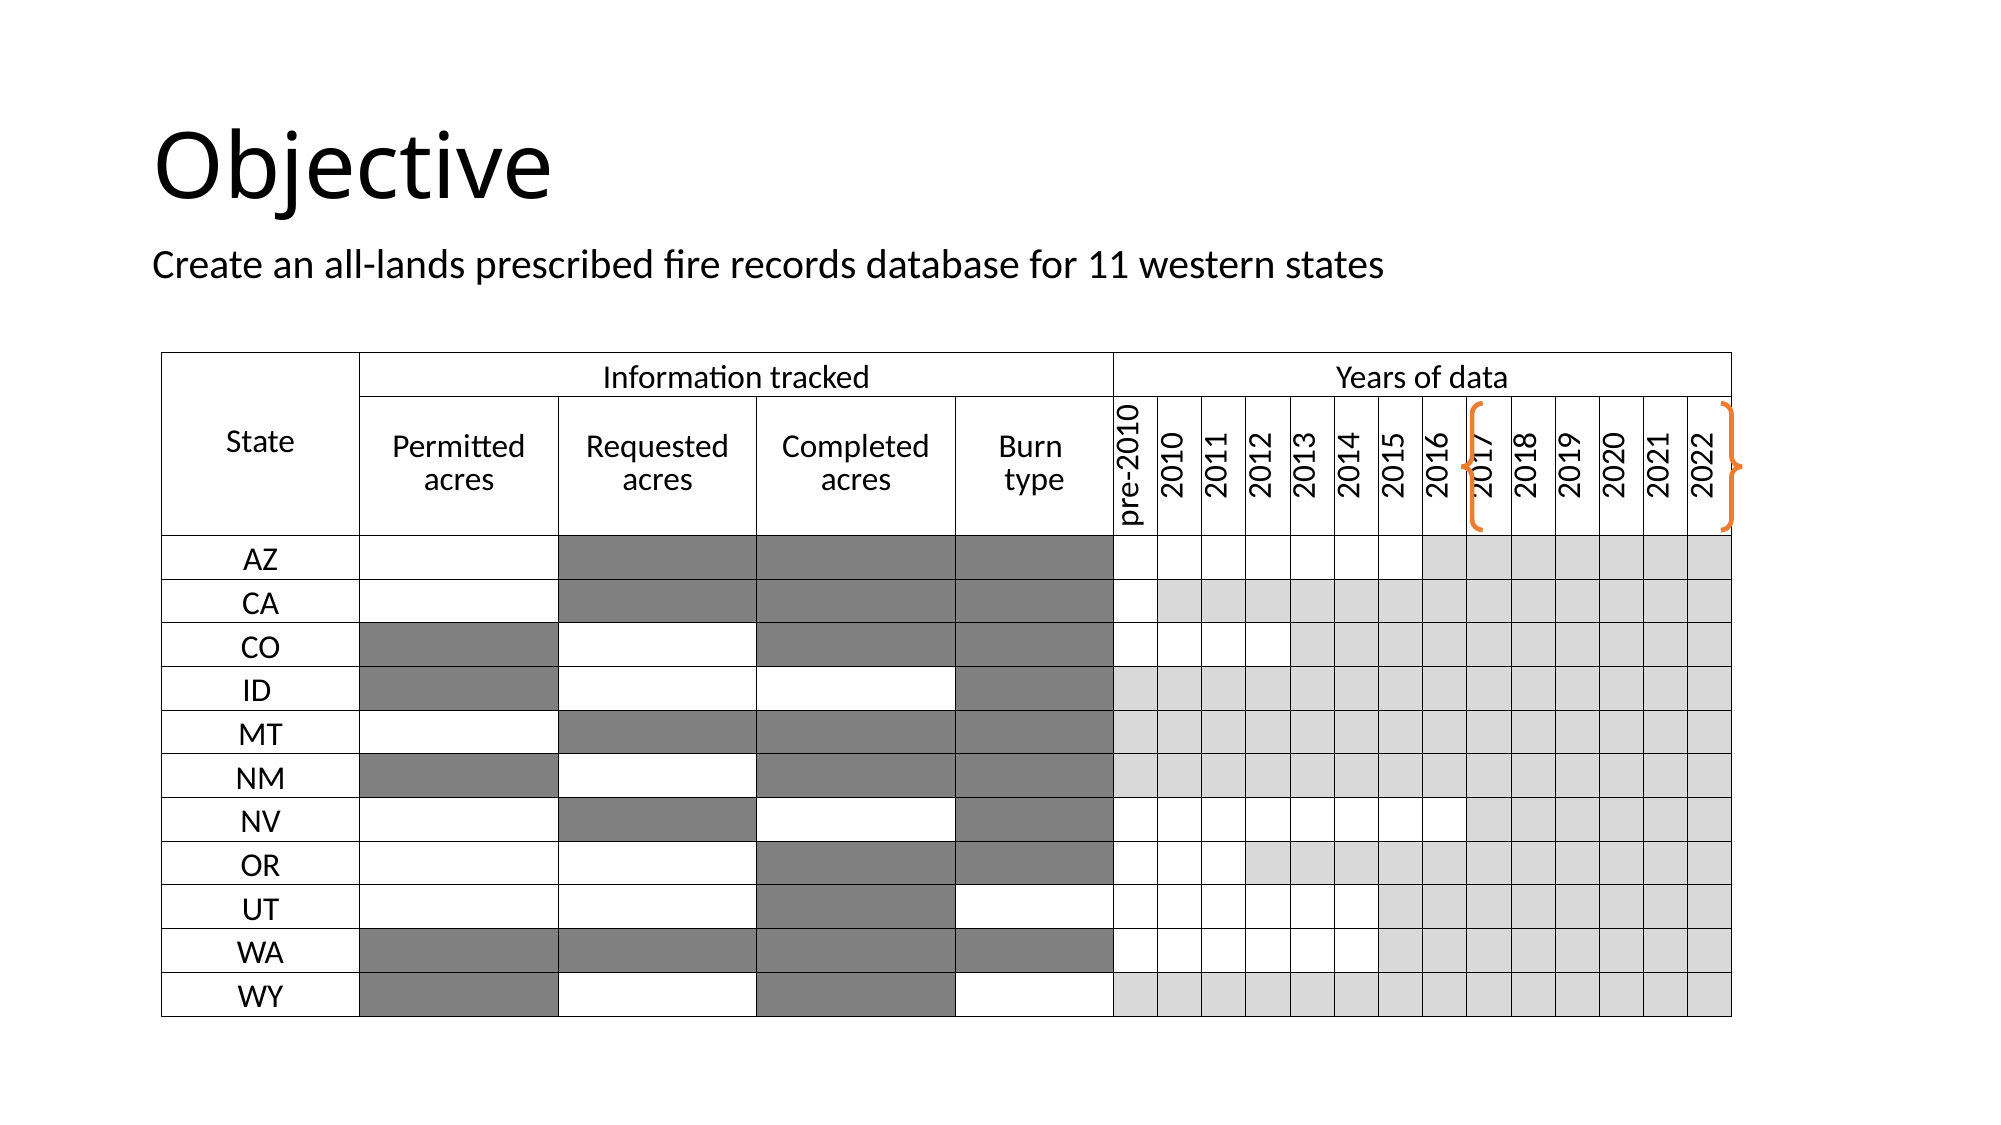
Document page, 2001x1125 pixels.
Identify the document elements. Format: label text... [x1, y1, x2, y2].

table_cell [1114, 536, 1157, 579]
table_cell [559, 580, 756, 622]
table_cell [956, 667, 1113, 710]
table_cell [757, 623, 955, 666]
table_cell [360, 754, 558, 797]
table_cell [1114, 798, 1157, 841]
table_cell Burn type [956, 397, 1113, 535]
table_cell [1600, 842, 1643, 884]
table_cell [1512, 580, 1555, 622]
table_cell [1512, 973, 1555, 1016]
table_cell [1423, 580, 1466, 622]
table_cell [1600, 711, 1643, 753]
table_cell [1644, 667, 1687, 710]
table_cell [1644, 842, 1687, 884]
table_cell [1202, 798, 1245, 841]
table_cell [1467, 842, 1511, 884]
table_cell [1158, 842, 1201, 884]
table_cell [1114, 885, 1157, 928]
table_cell [1246, 973, 1290, 1016]
table_cell [1644, 536, 1687, 579]
table_cell [1335, 754, 1378, 797]
table_cell [1158, 580, 1201, 622]
table_header State [162, 353, 359, 535]
table_cell [1335, 929, 1378, 972]
table_cell WA [162, 929, 359, 972]
table_cell [360, 711, 558, 753]
table_cell [1246, 885, 1290, 928]
table_cell 2020 [1600, 531, 1643, 535]
table_cell [757, 711, 955, 753]
table_cell [757, 580, 955, 622]
table_cell [360, 973, 558, 1016]
table_cell [1644, 580, 1687, 622]
table_cell [757, 842, 955, 884]
table_cell [1291, 667, 1334, 710]
table_cell [1202, 711, 1245, 753]
table_cell [1291, 929, 1334, 972]
table_cell [1644, 798, 1687, 841]
table_cell NM [162, 754, 359, 797]
table_cell [1379, 754, 1422, 797]
table_cell [1114, 711, 1157, 753]
table_cell [1158, 973, 1201, 1016]
table_cell [559, 842, 756, 884]
table_cell [1291, 842, 1334, 884]
table_cell [1114, 580, 1157, 622]
table_cell [1335, 973, 1378, 1016]
table_cell [1688, 929, 1731, 972]
table_cell [1291, 623, 1334, 666]
table_cell [559, 536, 756, 579]
table_cell [757, 798, 955, 841]
table_cell [1114, 973, 1157, 1016]
table_cell [1423, 536, 1466, 579]
table_cell [1423, 885, 1466, 928]
table_cell [1556, 667, 1599, 710]
table_cell [1158, 885, 1201, 928]
table_cell [1202, 929, 1245, 972]
table_cell [1467, 711, 1511, 753]
table_cell [1379, 711, 1422, 753]
table_cell [1512, 798, 1555, 841]
table_cell [1158, 798, 1201, 841]
table_cell [559, 798, 756, 841]
table_cell [1600, 754, 1643, 797]
table_header Years of data [1114, 353, 1731, 396]
table_cell [1467, 667, 1511, 710]
table_cell [1423, 929, 1466, 972]
table_cell 2019 [1556, 397, 1599, 403]
table_cell pre-2010 [1114, 397, 1157, 535]
table_cell [1644, 623, 1687, 666]
table_cell 2013 [1291, 397, 1334, 535]
table_cell [1512, 536, 1555, 579]
table_cell [1556, 536, 1599, 579]
table_cell [360, 798, 558, 841]
table_cell [1379, 798, 1422, 841]
table_cell [1291, 536, 1334, 579]
table_cell [1644, 973, 1687, 1016]
table_cell [1246, 580, 1290, 622]
table_cell [1158, 929, 1201, 972]
table_cell [1423, 667, 1466, 710]
table_cell 2017 [1467, 470, 1511, 535]
table_cell [360, 536, 558, 579]
table_cell CA [162, 580, 359, 622]
table_cell [1335, 580, 1378, 622]
table_cell [1423, 754, 1466, 797]
table_cell 2017 [1467, 397, 1511, 463]
table_cell [1512, 711, 1555, 753]
table_cell [1202, 623, 1245, 666]
table_cell [1600, 885, 1643, 928]
table_cell [1335, 798, 1378, 841]
table_cell [1467, 929, 1511, 972]
table_cell 2021 [1644, 397, 1687, 403]
table_cell [1512, 929, 1555, 972]
table_cell [956, 973, 1113, 1016]
table_cell [1202, 580, 1245, 622]
table_cell [360, 623, 558, 666]
table_cell [1202, 754, 1245, 797]
table_cell 2015 [1379, 397, 1422, 535]
table_cell [956, 536, 1113, 579]
table_cell 2011 [1202, 397, 1245, 535]
table_cell OR [162, 842, 359, 884]
table_cell [1467, 623, 1511, 666]
table_cell [1291, 798, 1334, 841]
table_cell [1467, 973, 1511, 1016]
table_cell [1688, 580, 1731, 622]
table_cell [1644, 885, 1687, 928]
table_cell [1512, 667, 1555, 710]
table_cell [1688, 798, 1731, 841]
table_cell [559, 754, 756, 797]
table_cell [1423, 623, 1466, 666]
table_cell [1556, 580, 1599, 622]
table_cell [1246, 798, 1290, 841]
table_cell [1423, 711, 1466, 753]
table_cell [956, 754, 1113, 797]
table_cell [559, 973, 756, 1016]
table_cell [1688, 842, 1731, 884]
table_cell [1246, 667, 1290, 710]
table_cell [1379, 667, 1422, 710]
table_cell [559, 929, 756, 972]
table_cell [1600, 667, 1643, 710]
table_cell [1246, 842, 1290, 884]
table_cell Requested acres [559, 397, 756, 535]
table_cell 2016 [1423, 397, 1466, 535]
table_cell [360, 667, 558, 710]
table_cell [1246, 536, 1290, 579]
table_cell 2020 [1600, 397, 1643, 403]
table_cell [1158, 667, 1201, 710]
table_cell [757, 973, 955, 1016]
table_cell [757, 754, 955, 797]
table_cell [1335, 711, 1378, 753]
table_cell [1114, 623, 1157, 666]
table_cell [1246, 623, 1290, 666]
table_cell [559, 667, 756, 710]
table_cell [1423, 798, 1466, 841]
table_cell [1600, 623, 1643, 666]
table_cell [1158, 536, 1201, 579]
table_cell [1644, 711, 1687, 753]
table_cell [757, 667, 955, 710]
table_cell 2014 [1335, 397, 1378, 535]
table_cell [1291, 885, 1334, 928]
table_cell [1688, 536, 1731, 579]
table_cell [559, 623, 756, 666]
table_cell [1644, 929, 1687, 972]
table_cell [1114, 929, 1157, 972]
table_cell [1512, 623, 1555, 666]
table_cell [1202, 842, 1245, 884]
table_cell [1467, 754, 1511, 797]
table_cell [1246, 754, 1290, 797]
table_cell [1158, 623, 1201, 666]
table_cell [559, 885, 756, 928]
table_cell [956, 885, 1113, 928]
table_cell NV [162, 798, 359, 841]
table_cell [1335, 536, 1378, 579]
table_cell [1556, 754, 1599, 797]
table_header Information tracked [360, 353, 1113, 396]
table_cell [1688, 973, 1731, 1016]
table_cell [1467, 536, 1511, 579]
table_cell [360, 885, 558, 928]
table_cell [1158, 754, 1201, 797]
table_cell [1379, 842, 1422, 884]
table_cell [1114, 667, 1157, 710]
table_cell [1423, 973, 1466, 1016]
table_cell 2022 [1688, 397, 1731, 407]
table_cell [1114, 754, 1157, 797]
table_cell [956, 798, 1113, 841]
table_cell [956, 580, 1113, 622]
table_cell [1291, 711, 1334, 753]
table_cell [956, 623, 1113, 666]
table_cell [956, 842, 1113, 884]
table_cell [1688, 885, 1731, 928]
table_cell [360, 580, 558, 622]
table_cell [1688, 711, 1731, 753]
table_cell AZ [162, 536, 359, 579]
table_cell [956, 711, 1113, 753]
table_cell [1556, 798, 1599, 841]
table_cell [1335, 623, 1378, 666]
table_cell [1246, 929, 1290, 972]
table_cell [1688, 623, 1731, 666]
table_cell [1600, 929, 1643, 972]
table_cell [1556, 973, 1599, 1016]
table_cell [1688, 754, 1731, 797]
table_cell [559, 711, 756, 753]
table_cell [1335, 885, 1378, 928]
table_cell [1291, 973, 1334, 1016]
table_cell [1556, 885, 1599, 928]
table_cell UT [162, 885, 359, 928]
table_cell [1512, 885, 1555, 928]
table_cell [1600, 580, 1643, 622]
table_cell [1114, 842, 1157, 884]
table_cell [1202, 536, 1245, 579]
table_cell CO [162, 623, 359, 666]
table_cell [1556, 929, 1599, 972]
table_cell [1202, 885, 1245, 928]
table_cell [1467, 885, 1511, 928]
table_cell [1556, 842, 1599, 884]
table_cell [1556, 711, 1599, 753]
table_cell [757, 929, 955, 972]
table_cell [360, 842, 558, 884]
table_cell [1600, 798, 1643, 841]
table_cell [1467, 798, 1511, 841]
table_cell [1644, 754, 1687, 797]
table_cell 2018 [1512, 531, 1555, 535]
table_cell ID [162, 667, 359, 710]
table_cell [1335, 667, 1378, 710]
table_cell [1600, 973, 1643, 1016]
table_cell [1379, 885, 1422, 928]
table_cell [956, 929, 1113, 972]
table_cell [1202, 973, 1245, 1016]
text_box Create an all-lands prescribed fire records database for 11 western states [137, 235, 1505, 320]
table_cell [1688, 667, 1731, 710]
table_cell [1379, 580, 1422, 622]
table_cell [1379, 623, 1422, 666]
table_cell [1379, 973, 1422, 1016]
table_cell [1512, 754, 1555, 797]
table_cell MT [162, 711, 359, 753]
table_cell [1246, 711, 1290, 753]
table_cell [360, 929, 558, 972]
table_cell [1556, 623, 1599, 666]
table_cell [1158, 711, 1201, 753]
table_cell [757, 536, 955, 579]
table_cell WY [162, 973, 359, 1016]
table_cell 2012 [1246, 397, 1290, 535]
table_cell [1335, 842, 1378, 884]
table_cell 2018 [1512, 397, 1555, 403]
table_cell 2022 [1688, 526, 1731, 535]
text_box [1461, 402, 1743, 531]
table_cell [1379, 536, 1422, 579]
table_cell 2021 [1644, 531, 1687, 535]
table_cell Completed acres [757, 397, 955, 535]
table_cell [1467, 580, 1511, 622]
title Objective [137, 59, 1863, 278]
table_cell [1202, 667, 1245, 710]
table_cell [1423, 842, 1466, 884]
table_cell [1291, 580, 1334, 622]
table_cell [1379, 929, 1422, 972]
table_cell Permitted acres [360, 397, 558, 535]
table_cell [1512, 842, 1555, 884]
table_cell [1600, 536, 1643, 579]
table_cell [1291, 754, 1334, 797]
table_cell 2019 [1556, 531, 1599, 535]
table_cell [757, 885, 955, 928]
table_cell 2010 [1158, 397, 1201, 535]
